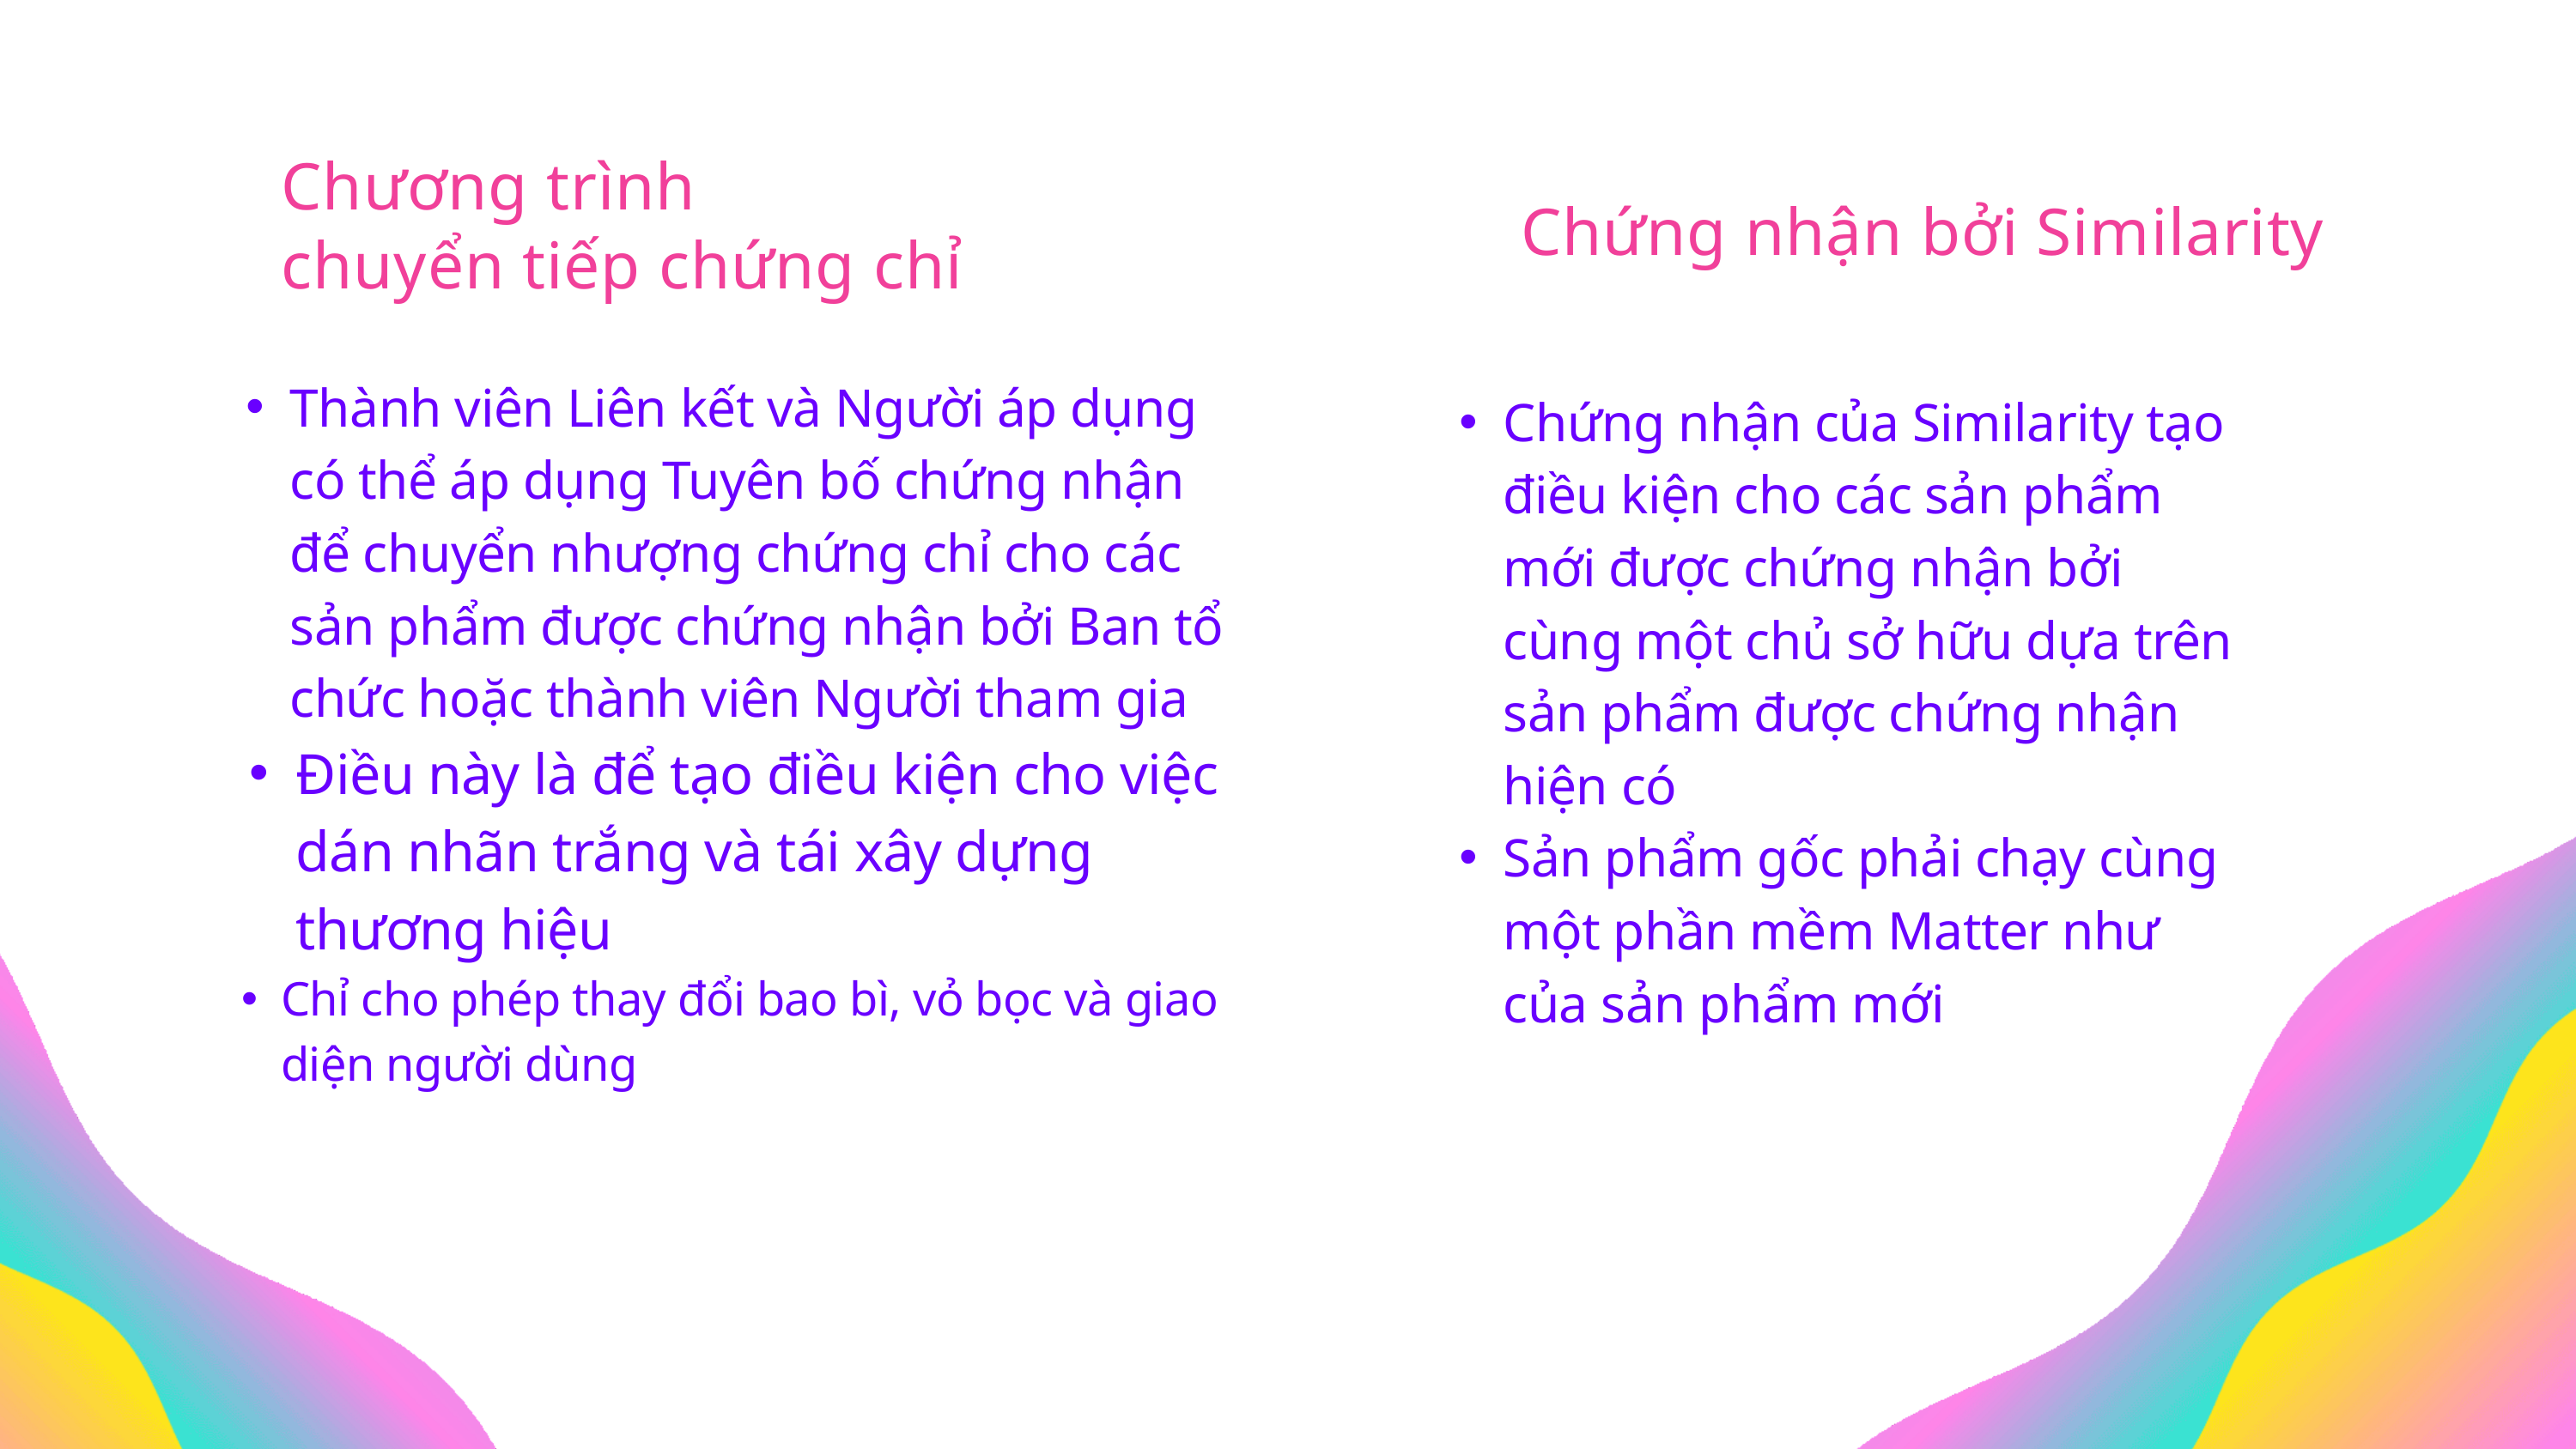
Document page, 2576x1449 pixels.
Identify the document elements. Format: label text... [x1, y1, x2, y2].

text_box Chương trình chuyển tiếp chứng chỉ [281, 143, 1561, 302]
text_box Thành viên Liên kết và Người áp dụng có thể áp dụng Tuyên bố chứng nhận để chuyển nhượng chứng chỉ cho các sản phẩm được chứng nhận bởi Ban tổ chức hoặc thành viên Người tham gia Điều này là để tạo điều kiện cho việc dán nhãn trắng và tái xây dựng thương hiệu Chỉ cho phép thay đổi bao bì, vỏ bọc và giao diện người dùng [202, 364, 1241, 1091]
text_box Chứng nhận bởi Similarity [1414, 189, 2432, 269]
picture [0, 881, 699, 1449]
text_box Chứng nhận của Similarity tạo điều kiện cho các sản phẩm mới được chứng nhận bởi cùng một chủ sở hữu dựa trên sản phẩm được chứng nhận hiện có Sản phẩm gốc phải chạy cùng một phần mềm Matter như của sản phẩm mới [1415, 379, 2240, 1034]
picture [1824, 724, 2576, 1449]
